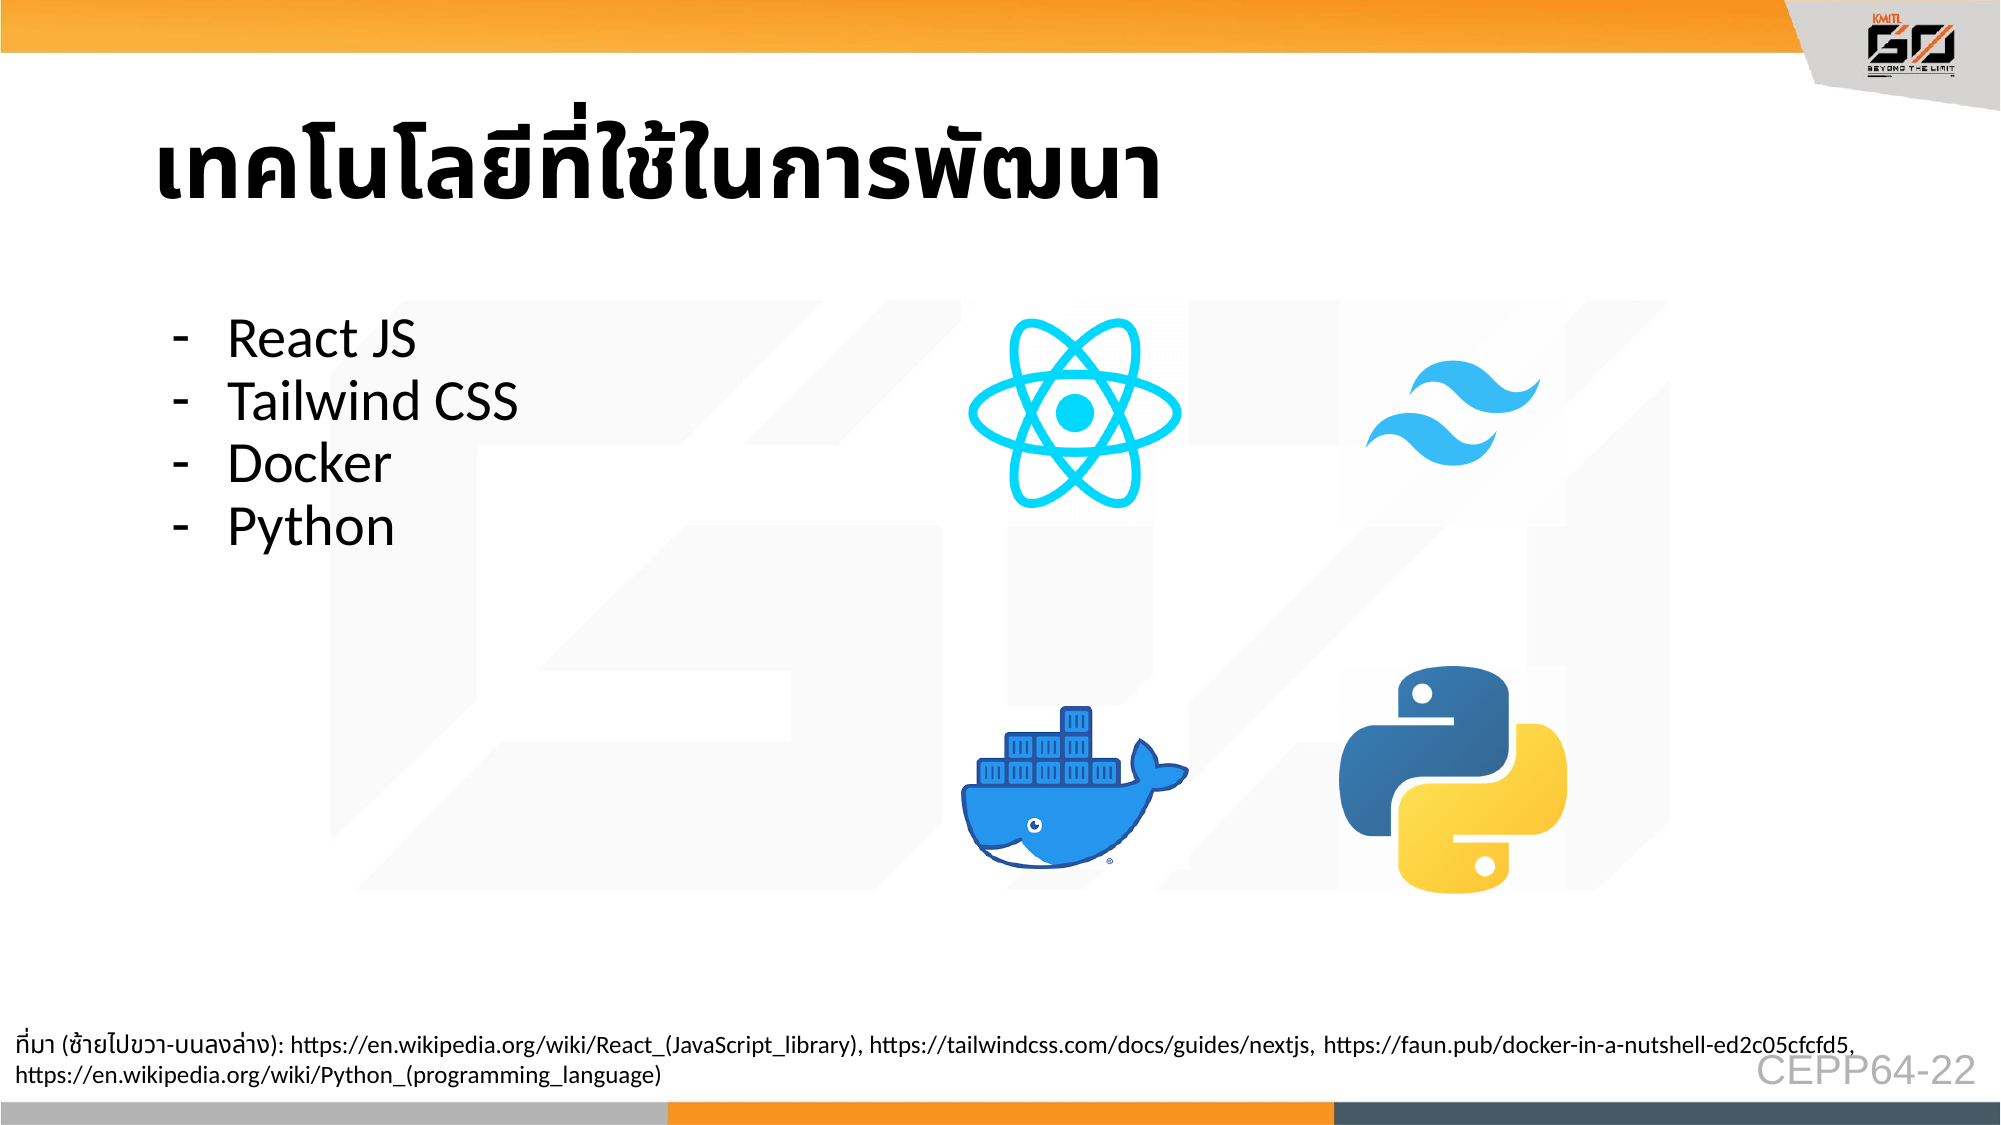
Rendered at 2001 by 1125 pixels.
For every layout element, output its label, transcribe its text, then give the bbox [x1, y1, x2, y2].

text_box ที่มา (ซ้ายไปขวา-บนลงล่าง): https://en.wikipedia.org/wiki/React_(JavaScript_library), https://tailwindcss.com/docs/guides/nextjs, https://faun.pub/docker-in-a-nutshell-ed2c05cfcfd5, https://en.wikipedia.org/wiki/Python_(programming_language) [0, 1013, 2000, 1104]
picture [1339, 665, 1567, 894]
title เทคโนโลยีที่ใช้ในการพัฒนา [137, 59, 1863, 278]
picture [960, 705, 1189, 870]
picture [0, 0, 2001, 1125]
text_box CEPP64-22 [1741, 1035, 2000, 1101]
list React JS Tailwind CSS Docker Python [137, 299, 1863, 1013]
